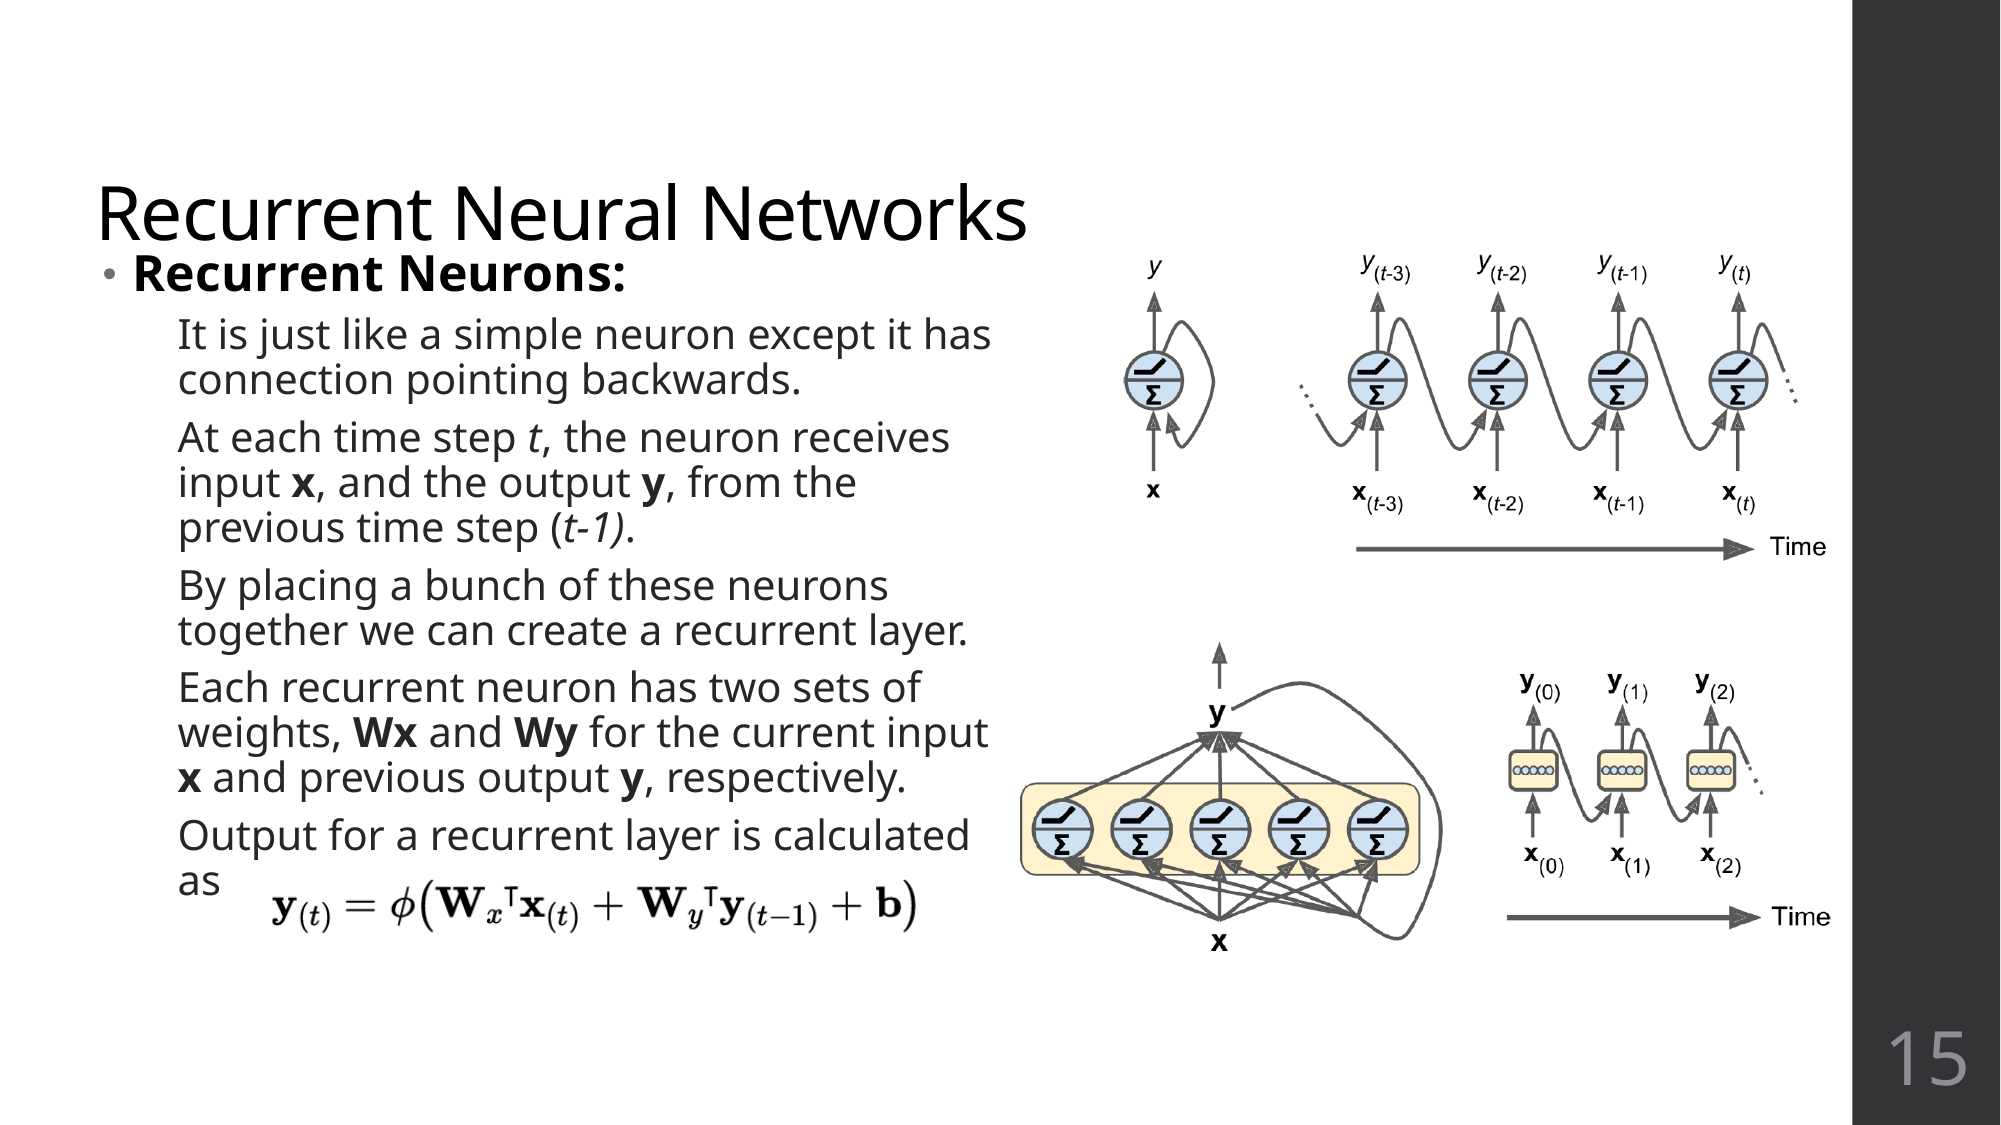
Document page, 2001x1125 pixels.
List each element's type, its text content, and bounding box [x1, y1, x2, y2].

picture [236, 863, 943, 943]
list Recurrent Neurons: It is just like a simple neuron except it has connection pointing backwards. At each time step t, the neuron receives input x, and the output y, from the previous time step (t-1). By placing a bunch of these neurons together we can create a recurrent layer. Each recurrent neuron has two sets of weights, Wx and Wy for the current input x and previous output y, respectively. Output for a recurrent layer is calculated as [87, 238, 1009, 1066]
picture [1112, 238, 1844, 565]
slide_number 15 [1852, 1012, 2000, 1110]
title Recurrent Neural Networks [80, 85, 1806, 264]
picture [1014, 627, 1844, 954]
